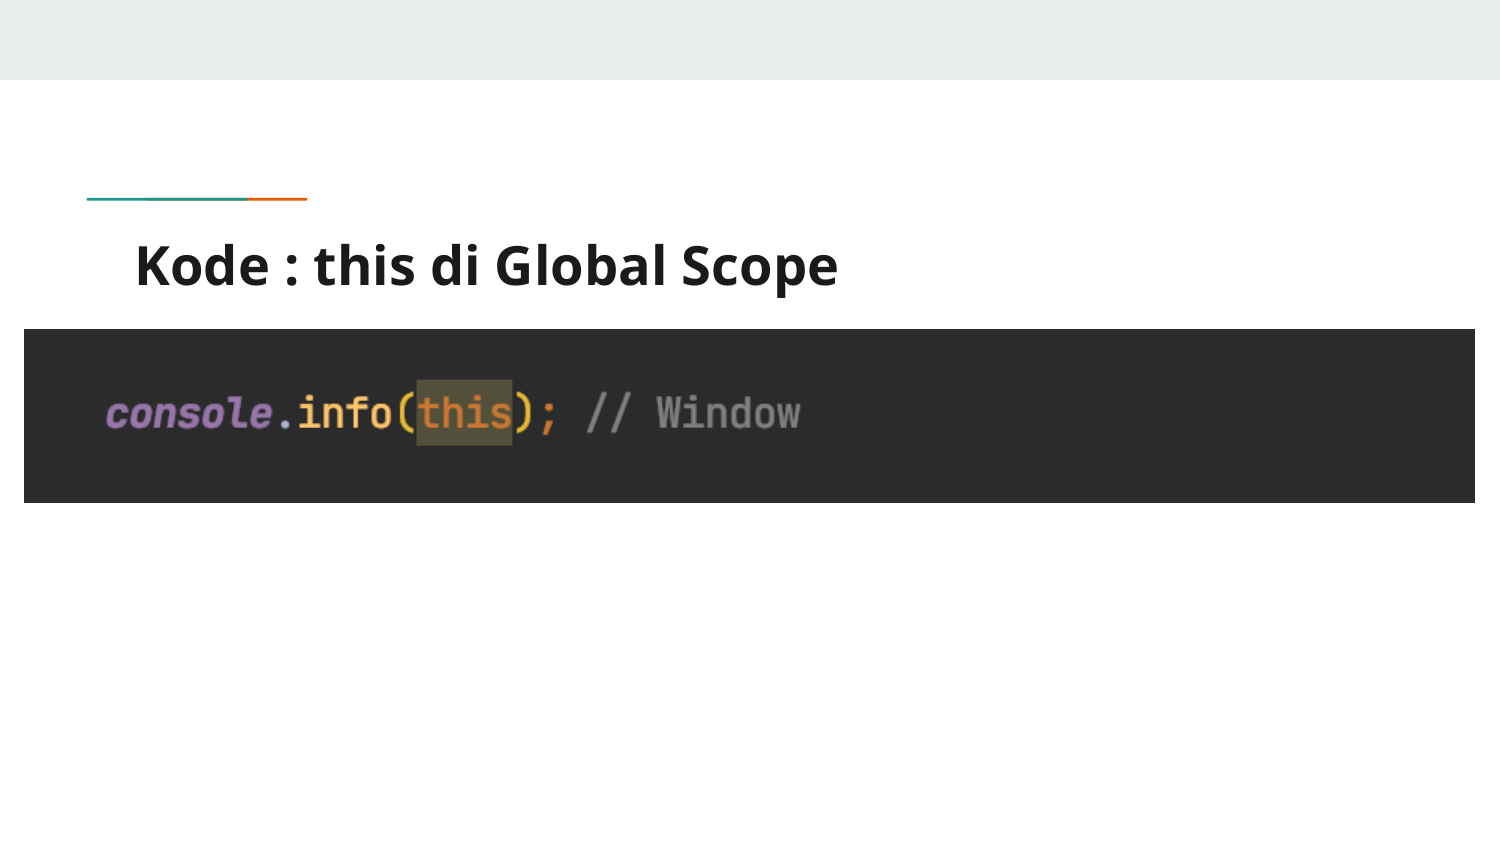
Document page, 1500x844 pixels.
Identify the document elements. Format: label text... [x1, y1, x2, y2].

picture [24, 328, 1476, 504]
title Kode : this di Global Scope [119, 216, 1381, 305]
